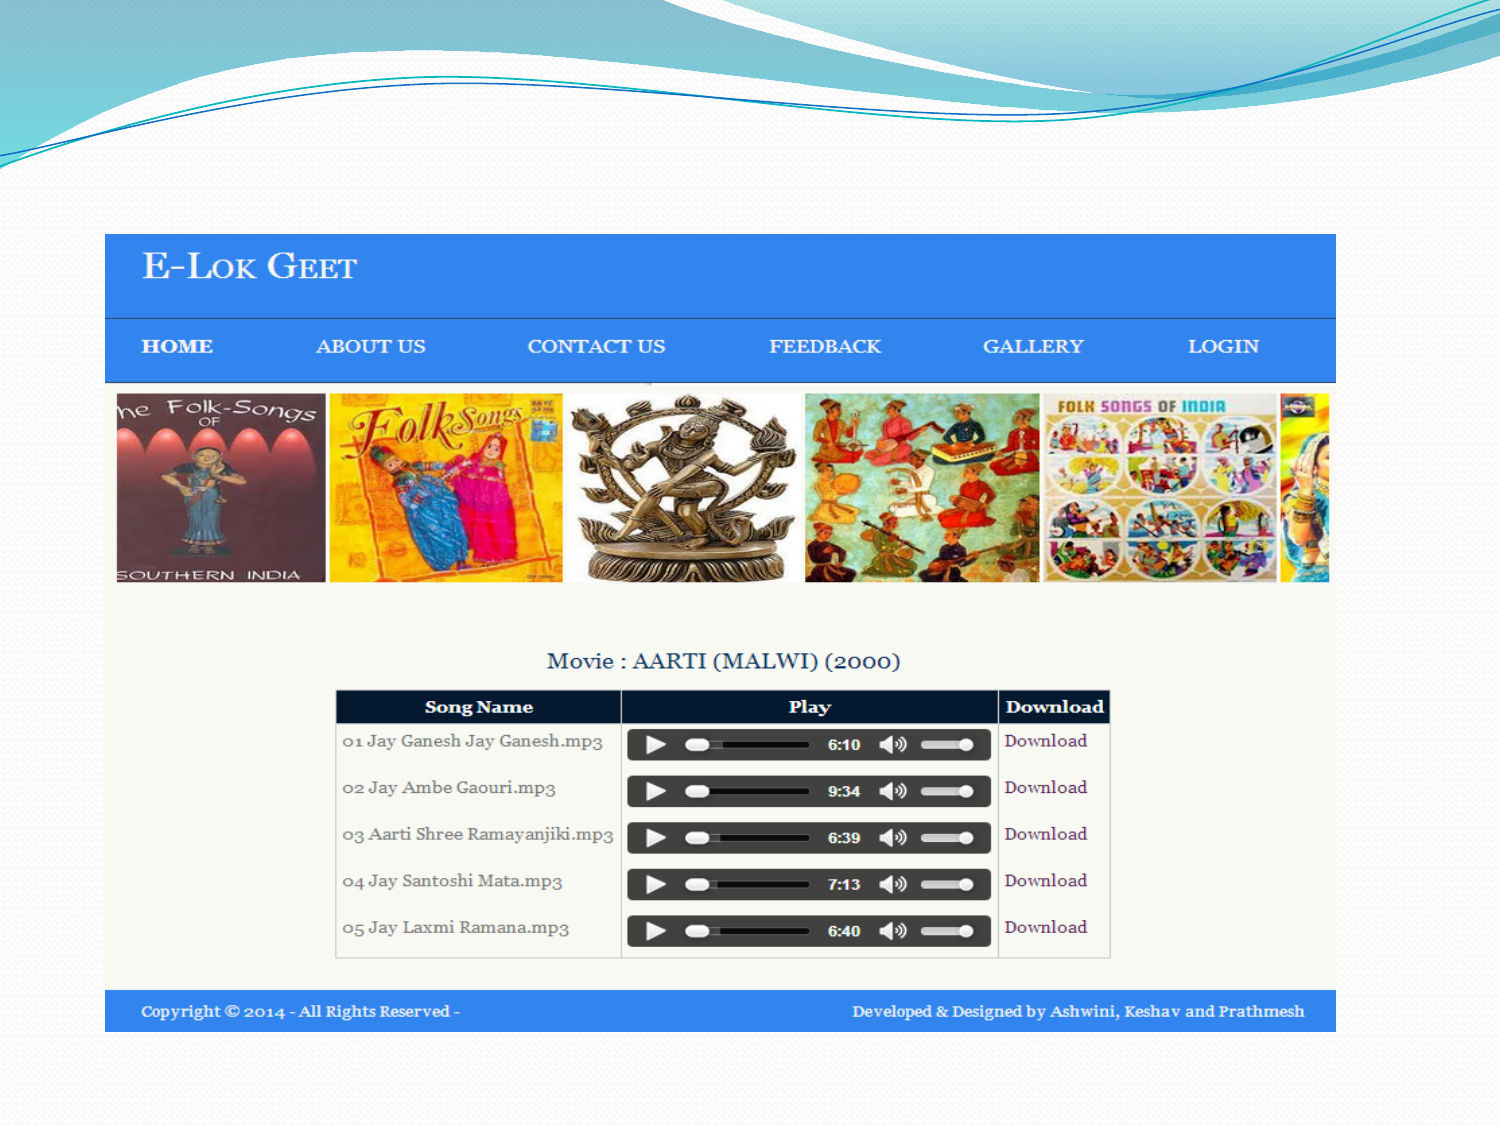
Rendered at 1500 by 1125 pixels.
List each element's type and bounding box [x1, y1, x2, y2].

list [105, 234, 1337, 1032]
